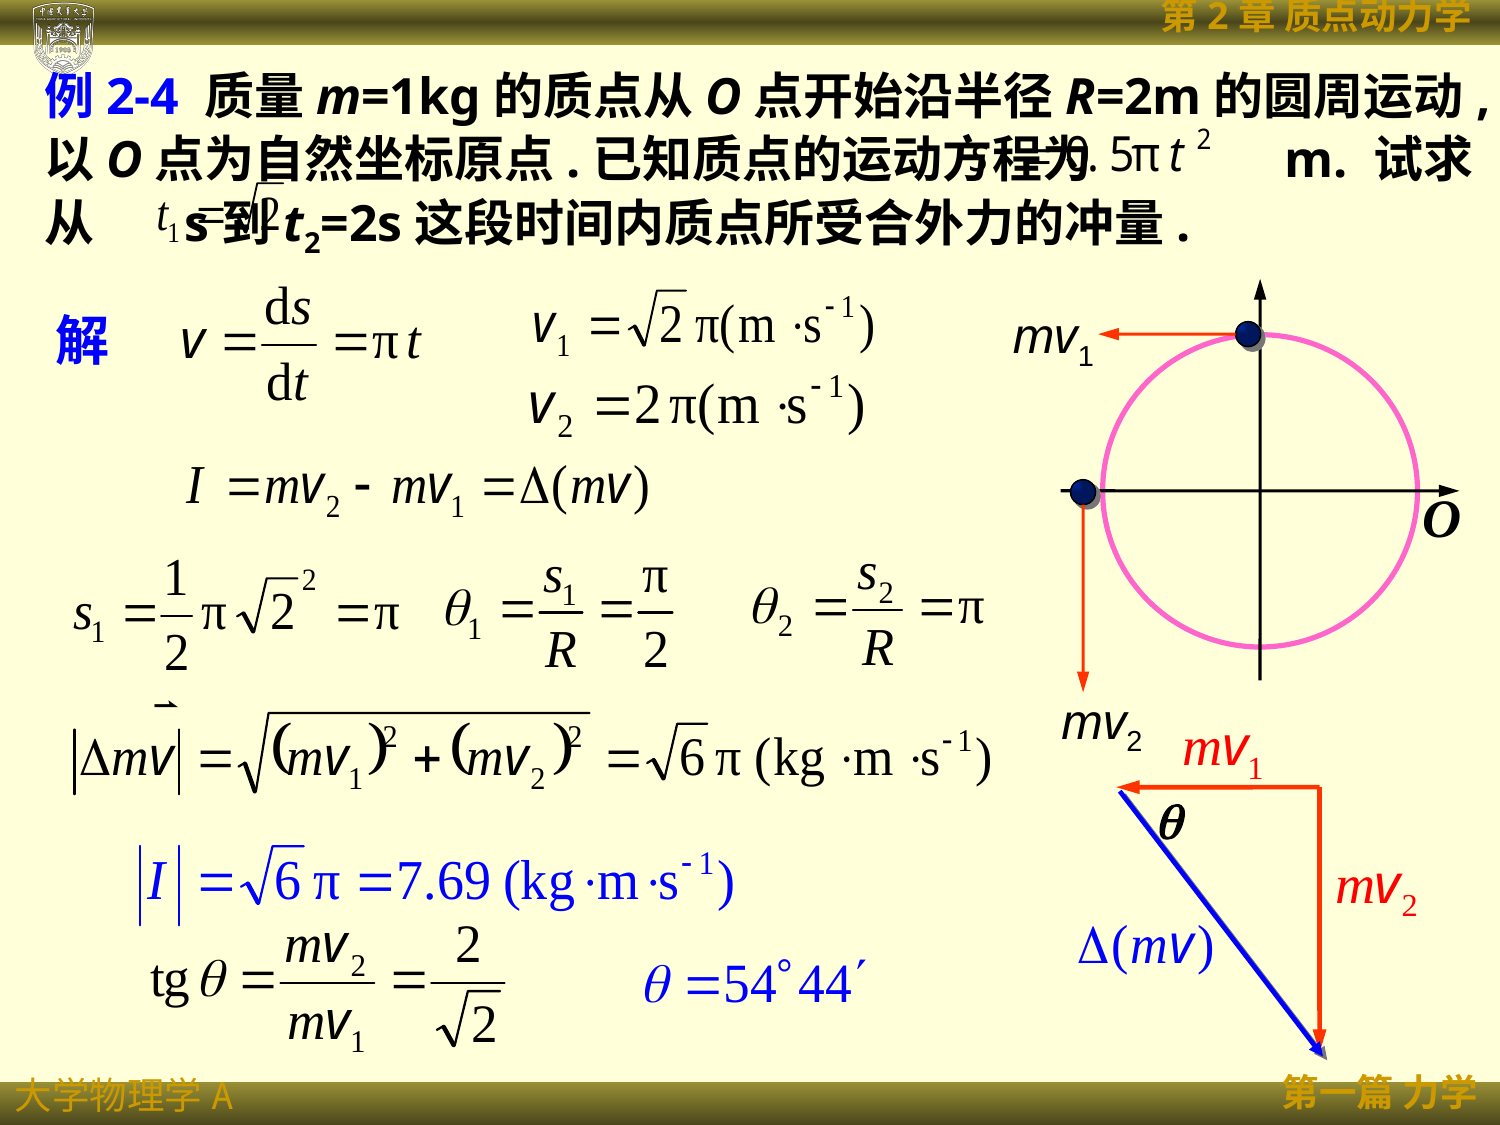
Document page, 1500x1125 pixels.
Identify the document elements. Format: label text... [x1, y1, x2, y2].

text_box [170, 272, 432, 410]
picture [29, 0, 97, 54]
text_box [1045, 479, 1160, 758]
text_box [525, 278, 881, 362]
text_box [997, 296, 1261, 372]
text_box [64, 544, 408, 680]
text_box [29, 54, 1500, 261]
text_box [436, 541, 680, 676]
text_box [129, 833, 745, 934]
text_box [64, 698, 999, 805]
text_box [176, 443, 656, 524]
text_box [1068, 780, 1324, 1057]
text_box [637, 952, 869, 1023]
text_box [141, 910, 514, 1062]
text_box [1116, 709, 1424, 1053]
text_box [519, 361, 875, 444]
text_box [743, 538, 993, 674]
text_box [1060, 278, 1477, 681]
text_box 解 [41, 299, 165, 379]
